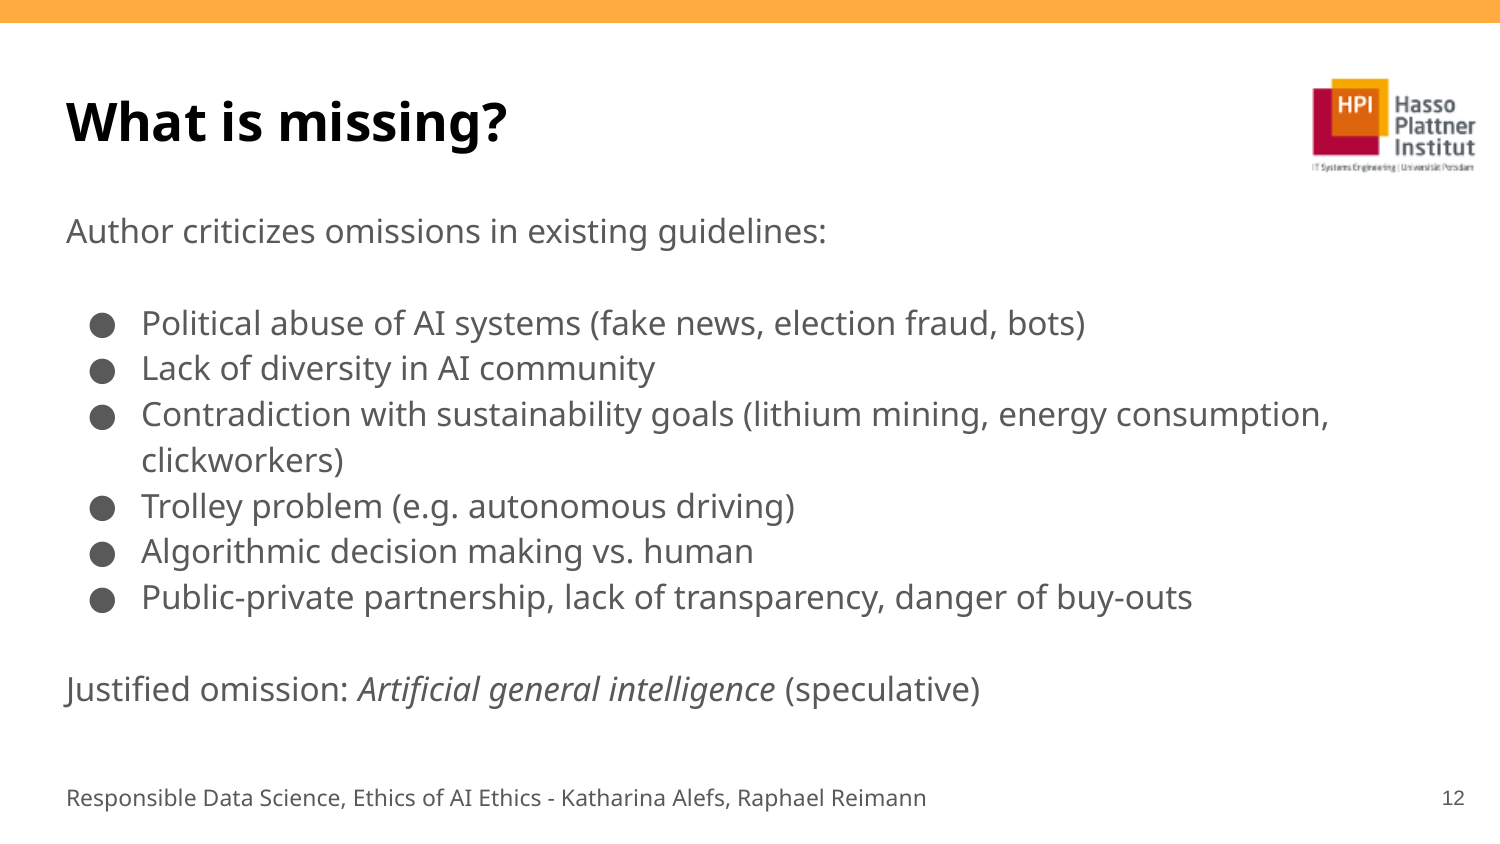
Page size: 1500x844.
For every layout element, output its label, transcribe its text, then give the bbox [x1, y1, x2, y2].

title What is missing? [51, 72, 1449, 167]
list Author criticizes omissions in existing guidelines: Political abuse of AI systems (fake news, election fraud, bots) Lack of diversity in AI community Contradiction with sustainability goals (lithium mining, energy consumption, clickworkers) Trolley problem (e.g. autonomous driving) Algorithmic decision making vs. human Public-private partnership, lack of transparency, danger of buy-outs Justified omission: Artificial general intelligence (speculative) [51, 189, 1449, 773]
picture [1311, 76, 1480, 174]
subtitle Responsible Data Science, Ethics of AI Ethics - Katharina Alefs, Raphael Reimann [51, 764, 1321, 830]
slide_number 12 [1389, 764, 1480, 830]
